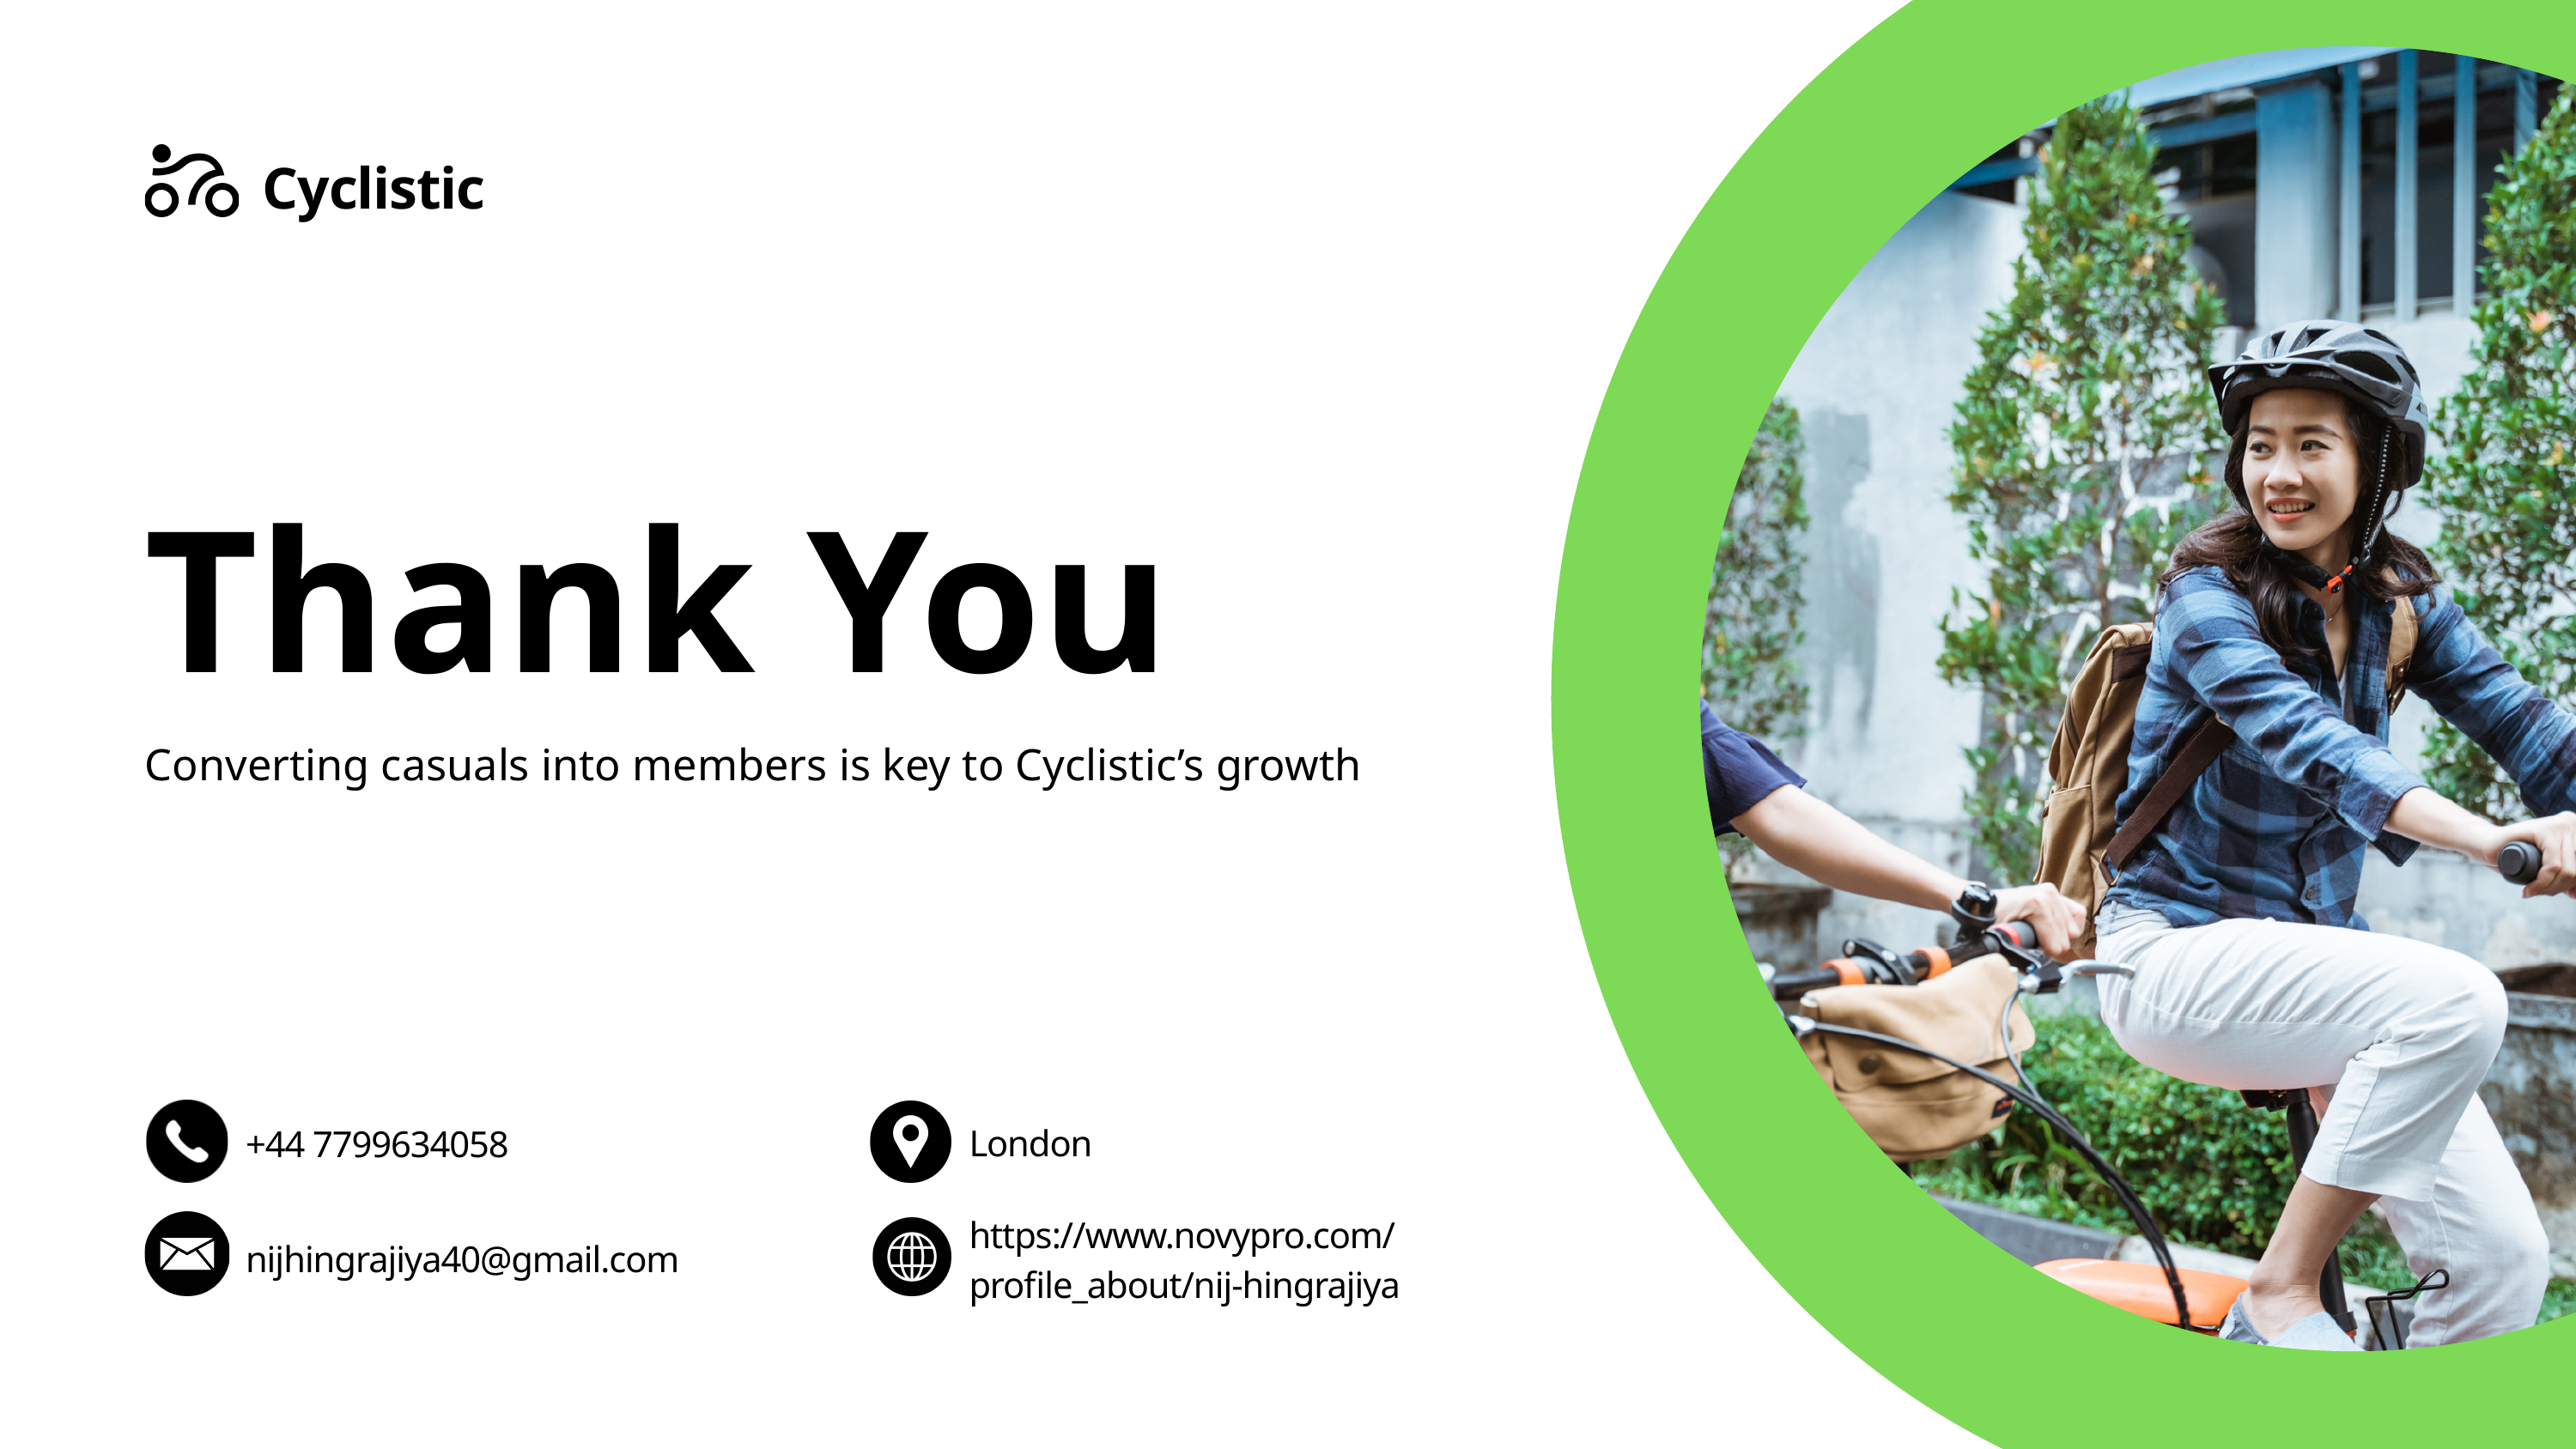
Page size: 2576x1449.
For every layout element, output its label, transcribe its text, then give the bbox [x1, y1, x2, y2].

text_box Converting casuals into members is key to Cyclistic’s growth [144, 728, 1471, 790]
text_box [144, 1100, 1487, 1304]
text_box Thank You [144, 519, 1339, 712]
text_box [144, 144, 899, 218]
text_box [1551, 0, 2576, 1449]
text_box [1699, 45, 2576, 1352]
